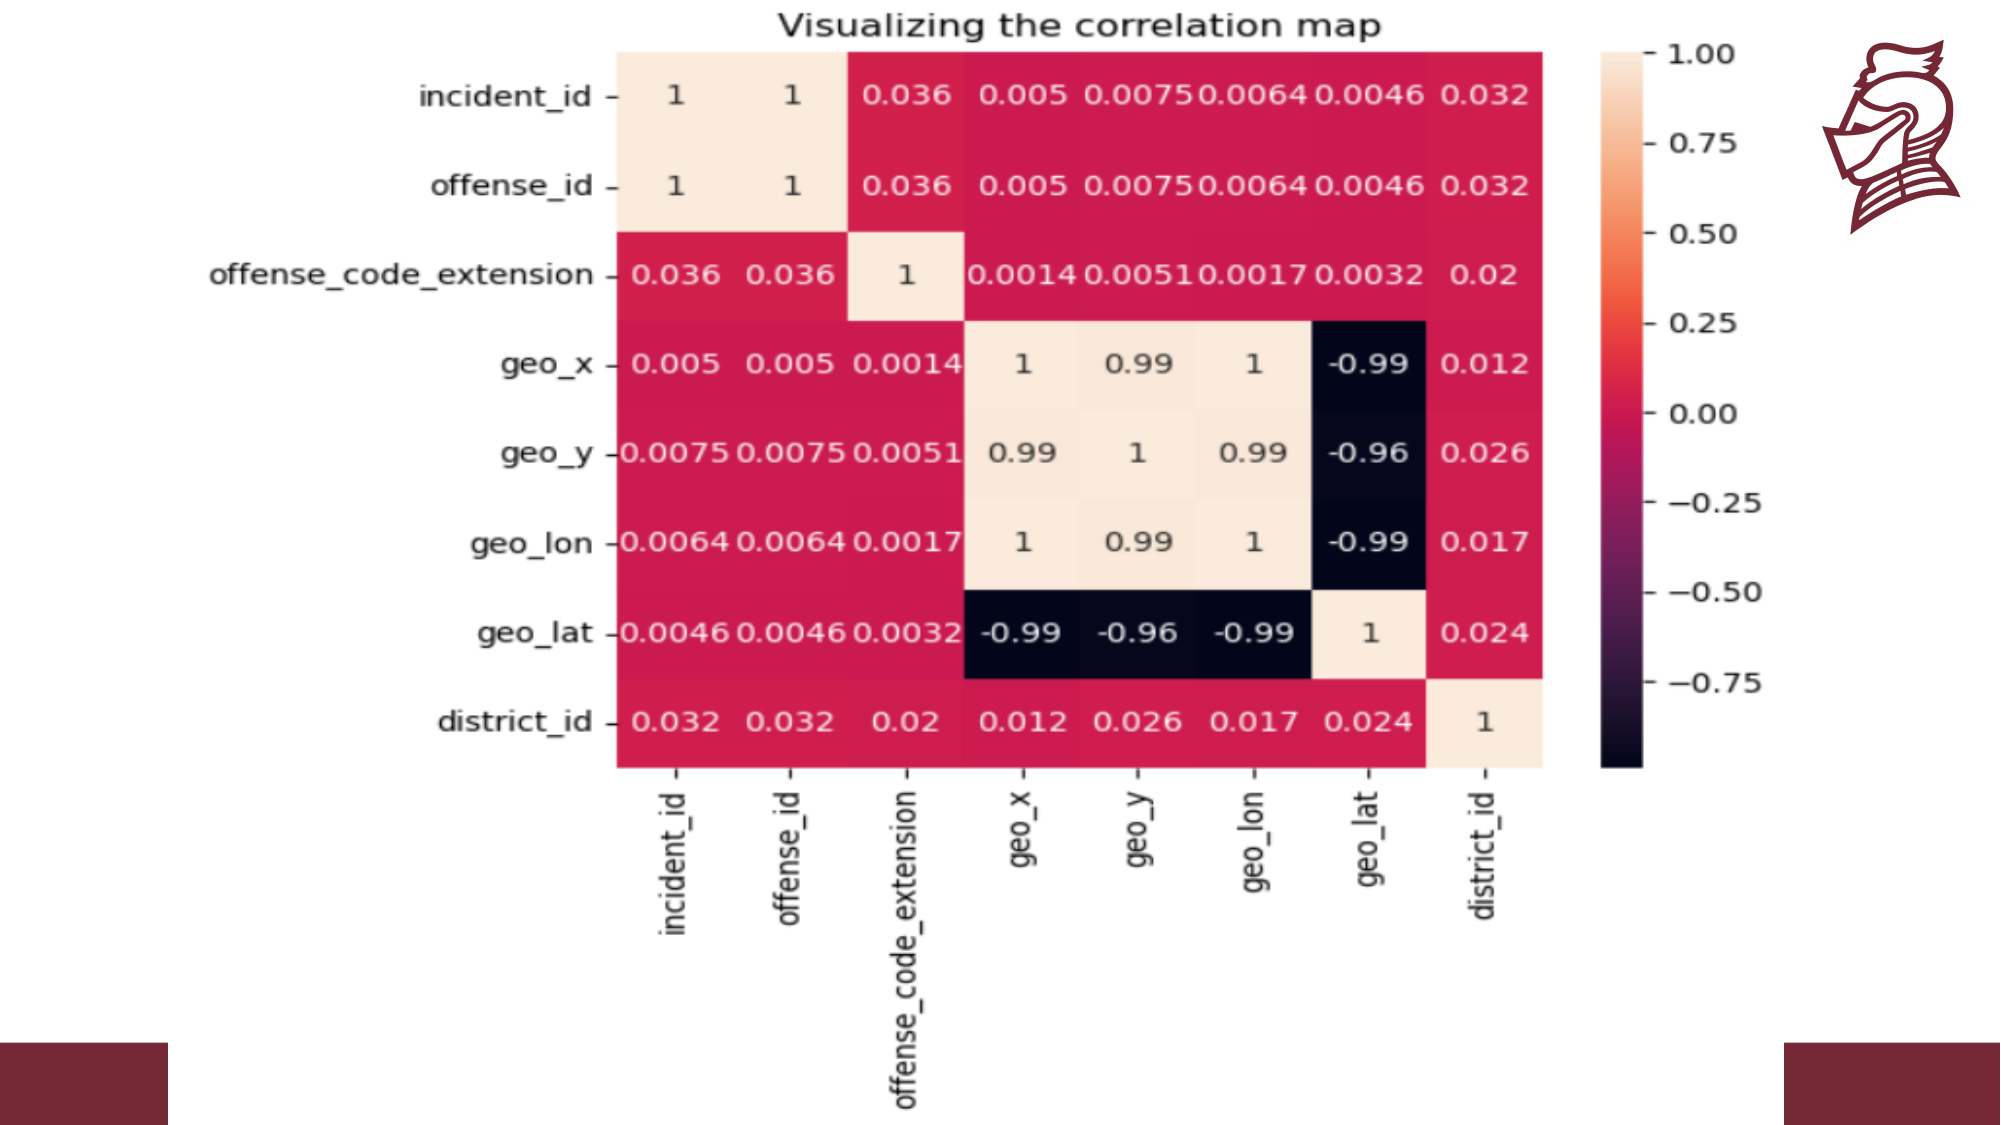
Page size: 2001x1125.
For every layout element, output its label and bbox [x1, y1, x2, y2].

picture [1813, 30, 1972, 248]
picture [168, 0, 1784, 1125]
